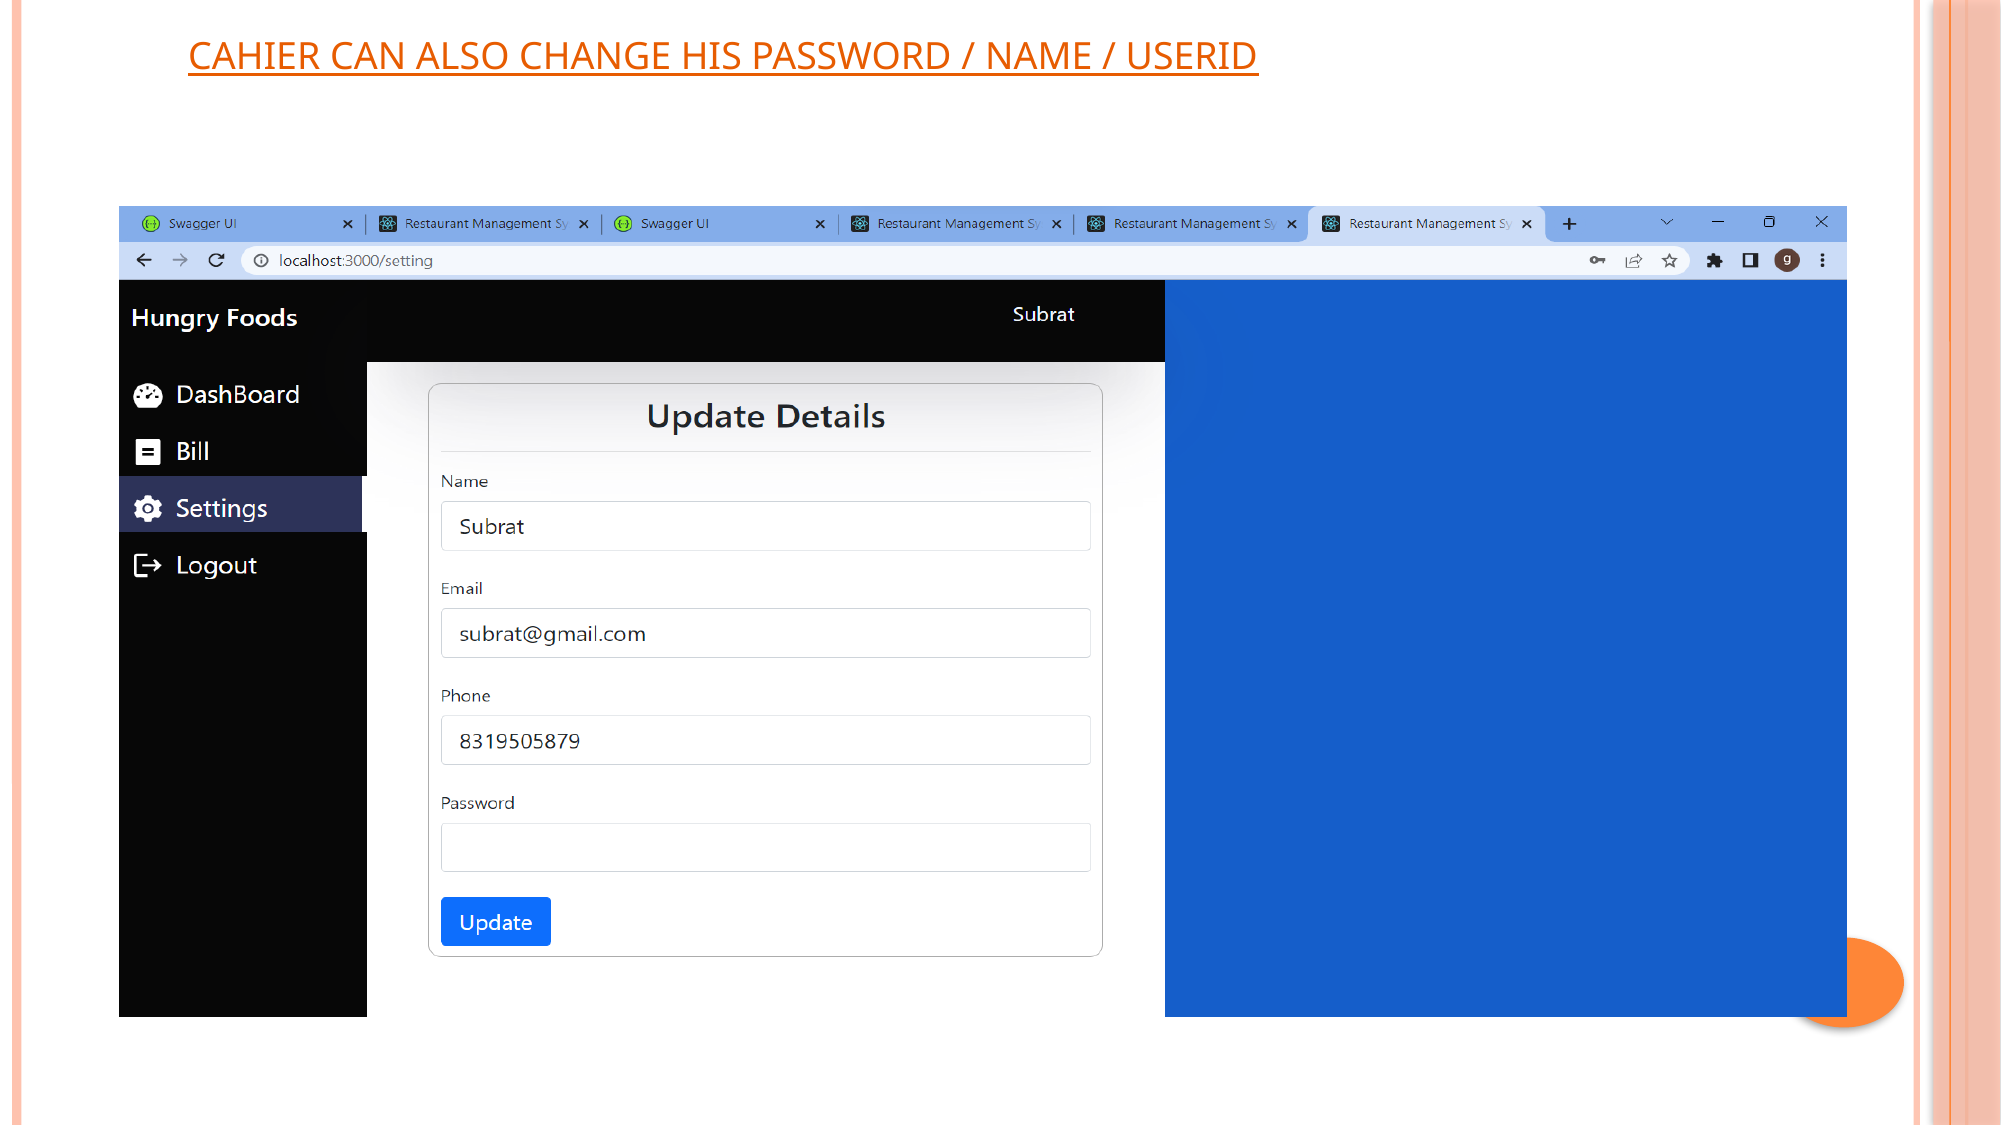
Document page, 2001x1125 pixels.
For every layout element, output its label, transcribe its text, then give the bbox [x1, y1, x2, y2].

text_box CAHIER CAN ALSO CHANGE HIS PASSWORD / NAME / USERID [173, 24, 1345, 85]
picture [118, 205, 1848, 1017]
